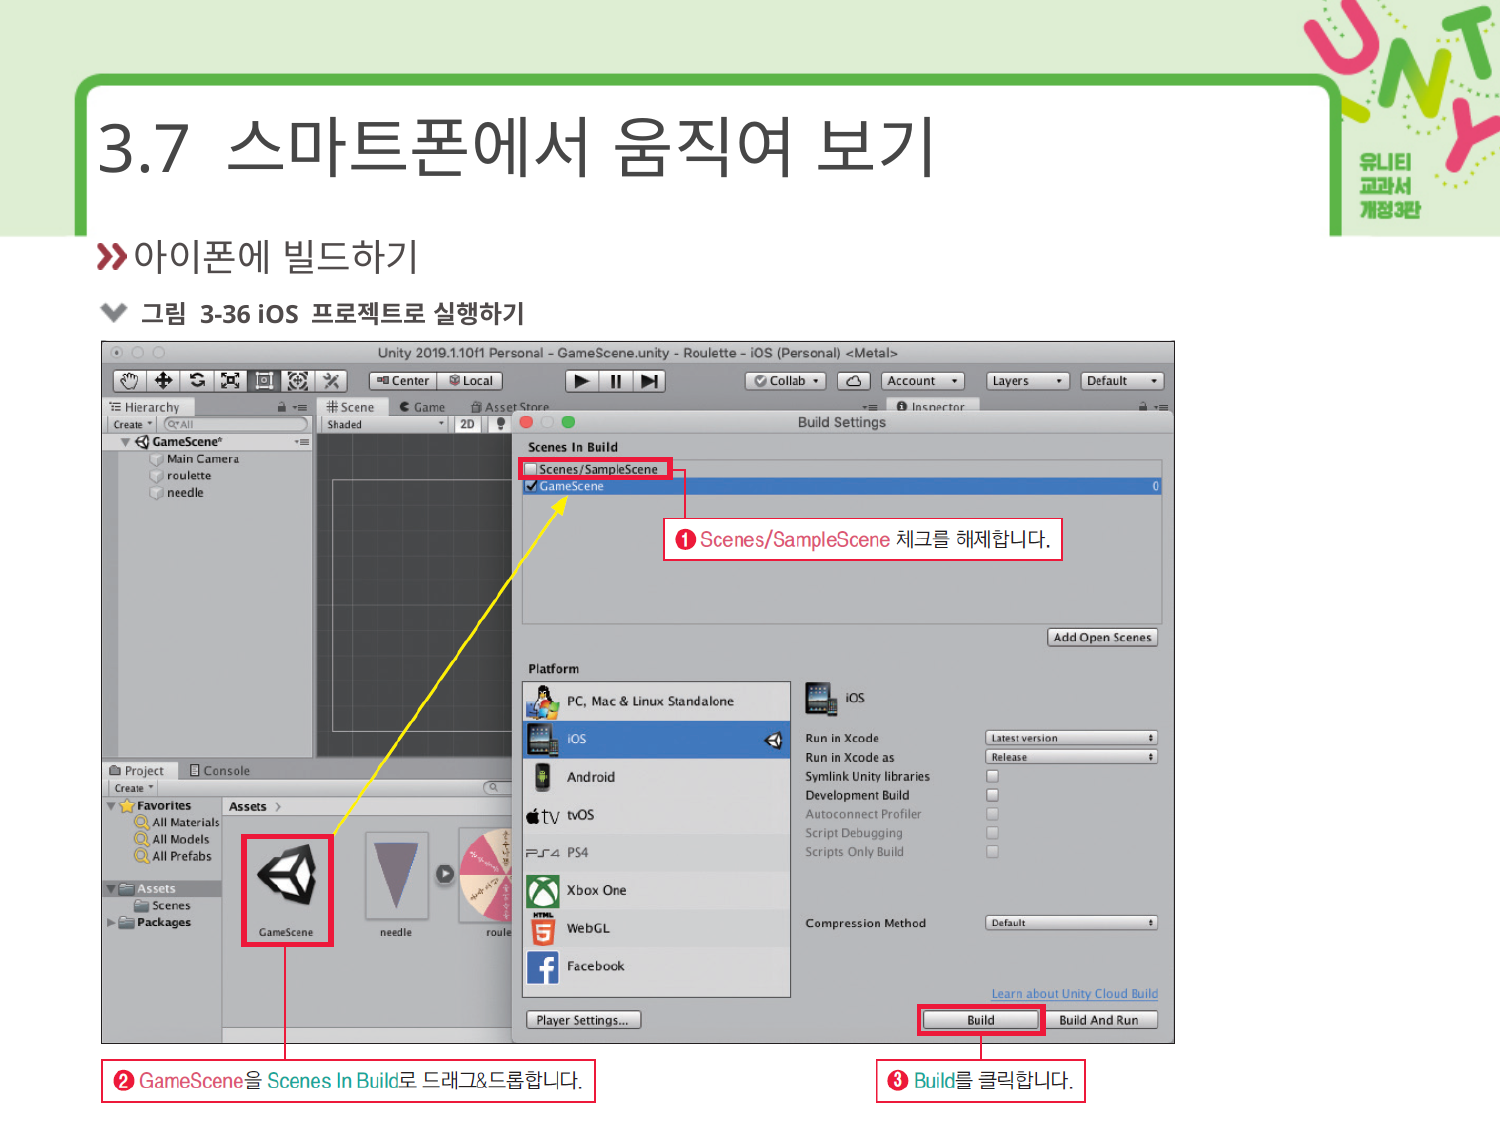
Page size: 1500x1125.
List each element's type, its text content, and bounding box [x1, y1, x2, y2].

list 아이폰에 빌드하기 [81, 222, 1412, 1037]
title 3.7 스마트폰에서 움직여 보기 [82, 61, 1413, 193]
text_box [97, 288, 1459, 344]
picture [0, 0, 1500, 1125]
